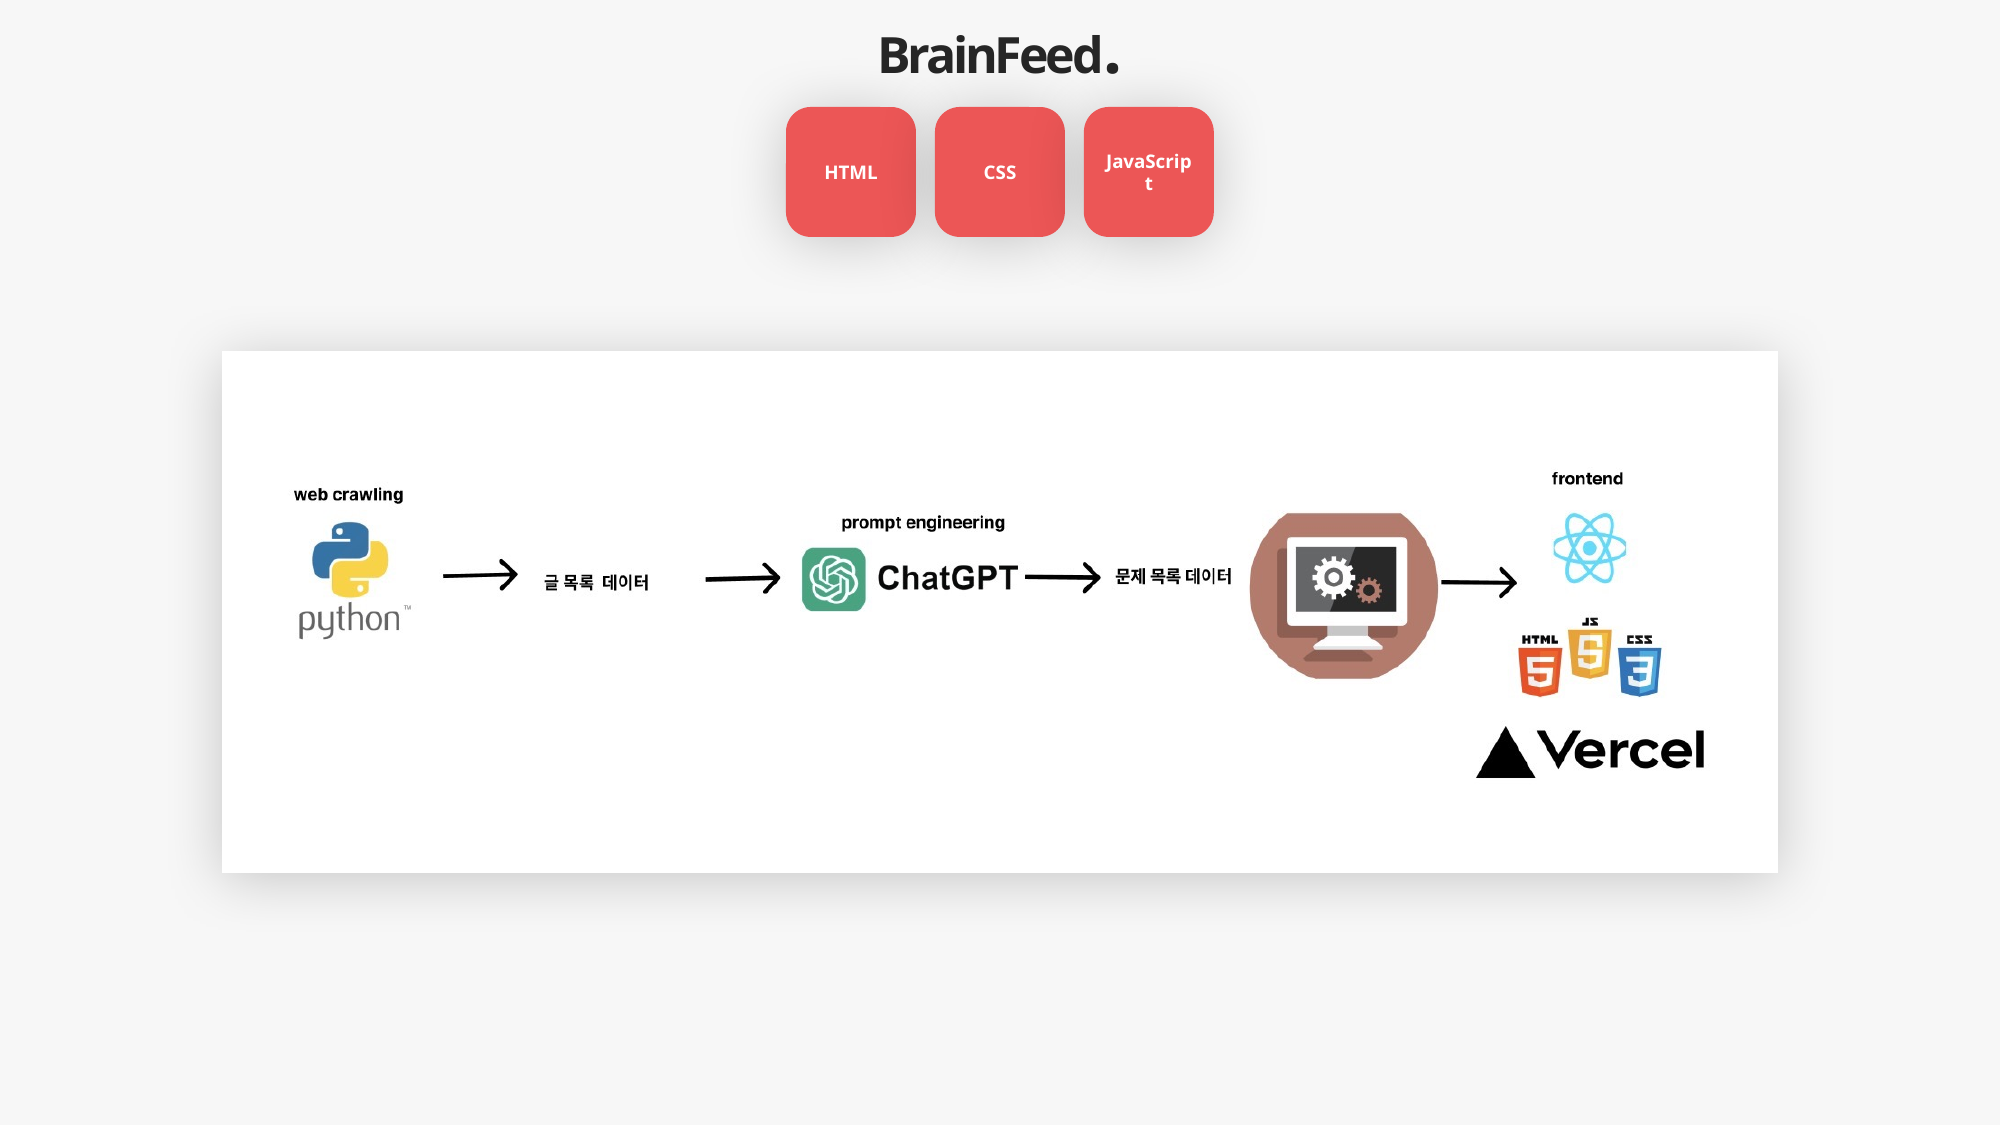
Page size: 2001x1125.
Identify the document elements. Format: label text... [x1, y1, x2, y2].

text_box JavaScript [1082, 105, 1215, 238]
picture [222, 351, 1778, 873]
text_box HTML [784, 105, 915, 238]
text_box BrainFeed. [862, 0, 1138, 92]
text_box CSS [933, 105, 1064, 238]
